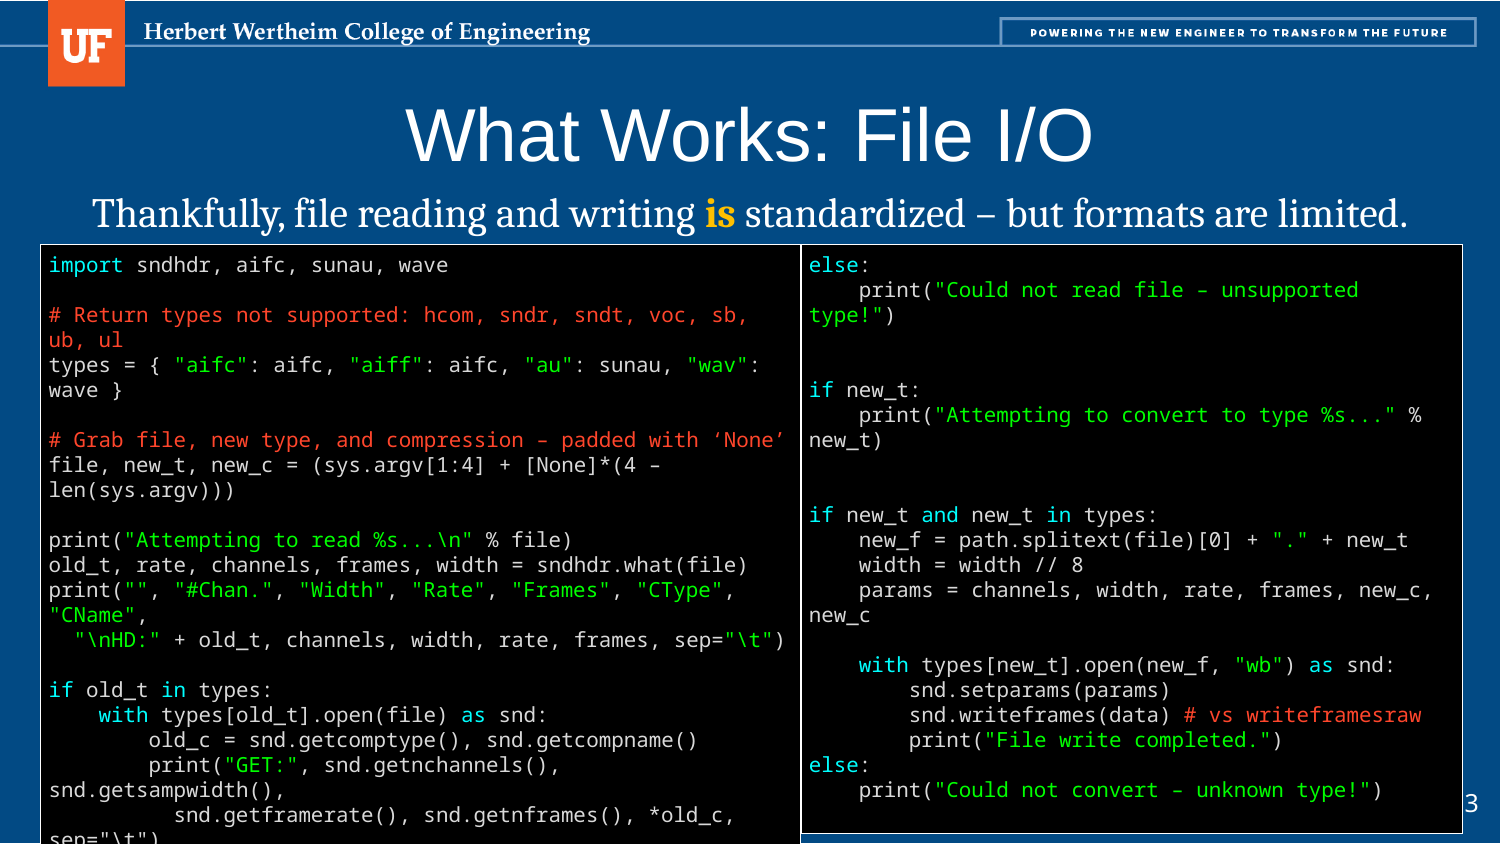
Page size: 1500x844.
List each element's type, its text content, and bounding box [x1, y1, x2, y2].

list Thankfully, file reading and writing is standardized – but formats are limited. [47, 186, 1453, 238]
text_box import sndhdr, aifc, sunau, wave # Return types not supported: hcom, sndr, sndt, voc, sb, ub, ul types = { "aifc": aifc, "aiff": aifc, "au": sunau, "wav": wave } # Grab file, new type, and compression – padded with ‘None’ file, new_t, new_c = (sys.argv[1:4] + [None]*(4 – len(sys.argv))) print("Attempting to read %s...\n" % file) old_t, rate, channels, frames, width = sndhdr.what(file) print("", "#Chan.", "Width", "Rate", "Frames", "CType", "CName", "\nHD:" + old_t, channels, width, rate, frames, sep="\t") if old_t in types: with types[old_t].open(file) as snd: old_c = snd.getcomptype(), snd.getcompname() print("GET:", snd.getnchannels(), snd.getsampwidth(), snd.getframerate(), snd.getnframes(), *old_c, sep="\t") print("PARAMS:", *snd.getparams(), sep="\t") data = snd.readframes(frames) [40, 244, 801, 844]
text_box else: print("Could not read file – unsupported type!") if new_t: print("Attempting to convert to type %s..." % new_t) if new_t and new_t in types: new_f = path.splitext(file)[0] + "." + new_t width = width // 8 params = channels, width, rate, frames, new_c, new_c with types[new_t].open(new_f, "wb") as snd: snd.setparams(params) snd.writeframes(data) # vs writeframesraw print("File write completed.") else: print("Could not convert – unknown type!") [801, 244, 1463, 834]
picture [0, 0, 1500, 843]
title What Works: File I/O [47, 79, 1453, 186]
slide_number 3 [1463, 782, 1494, 828]
